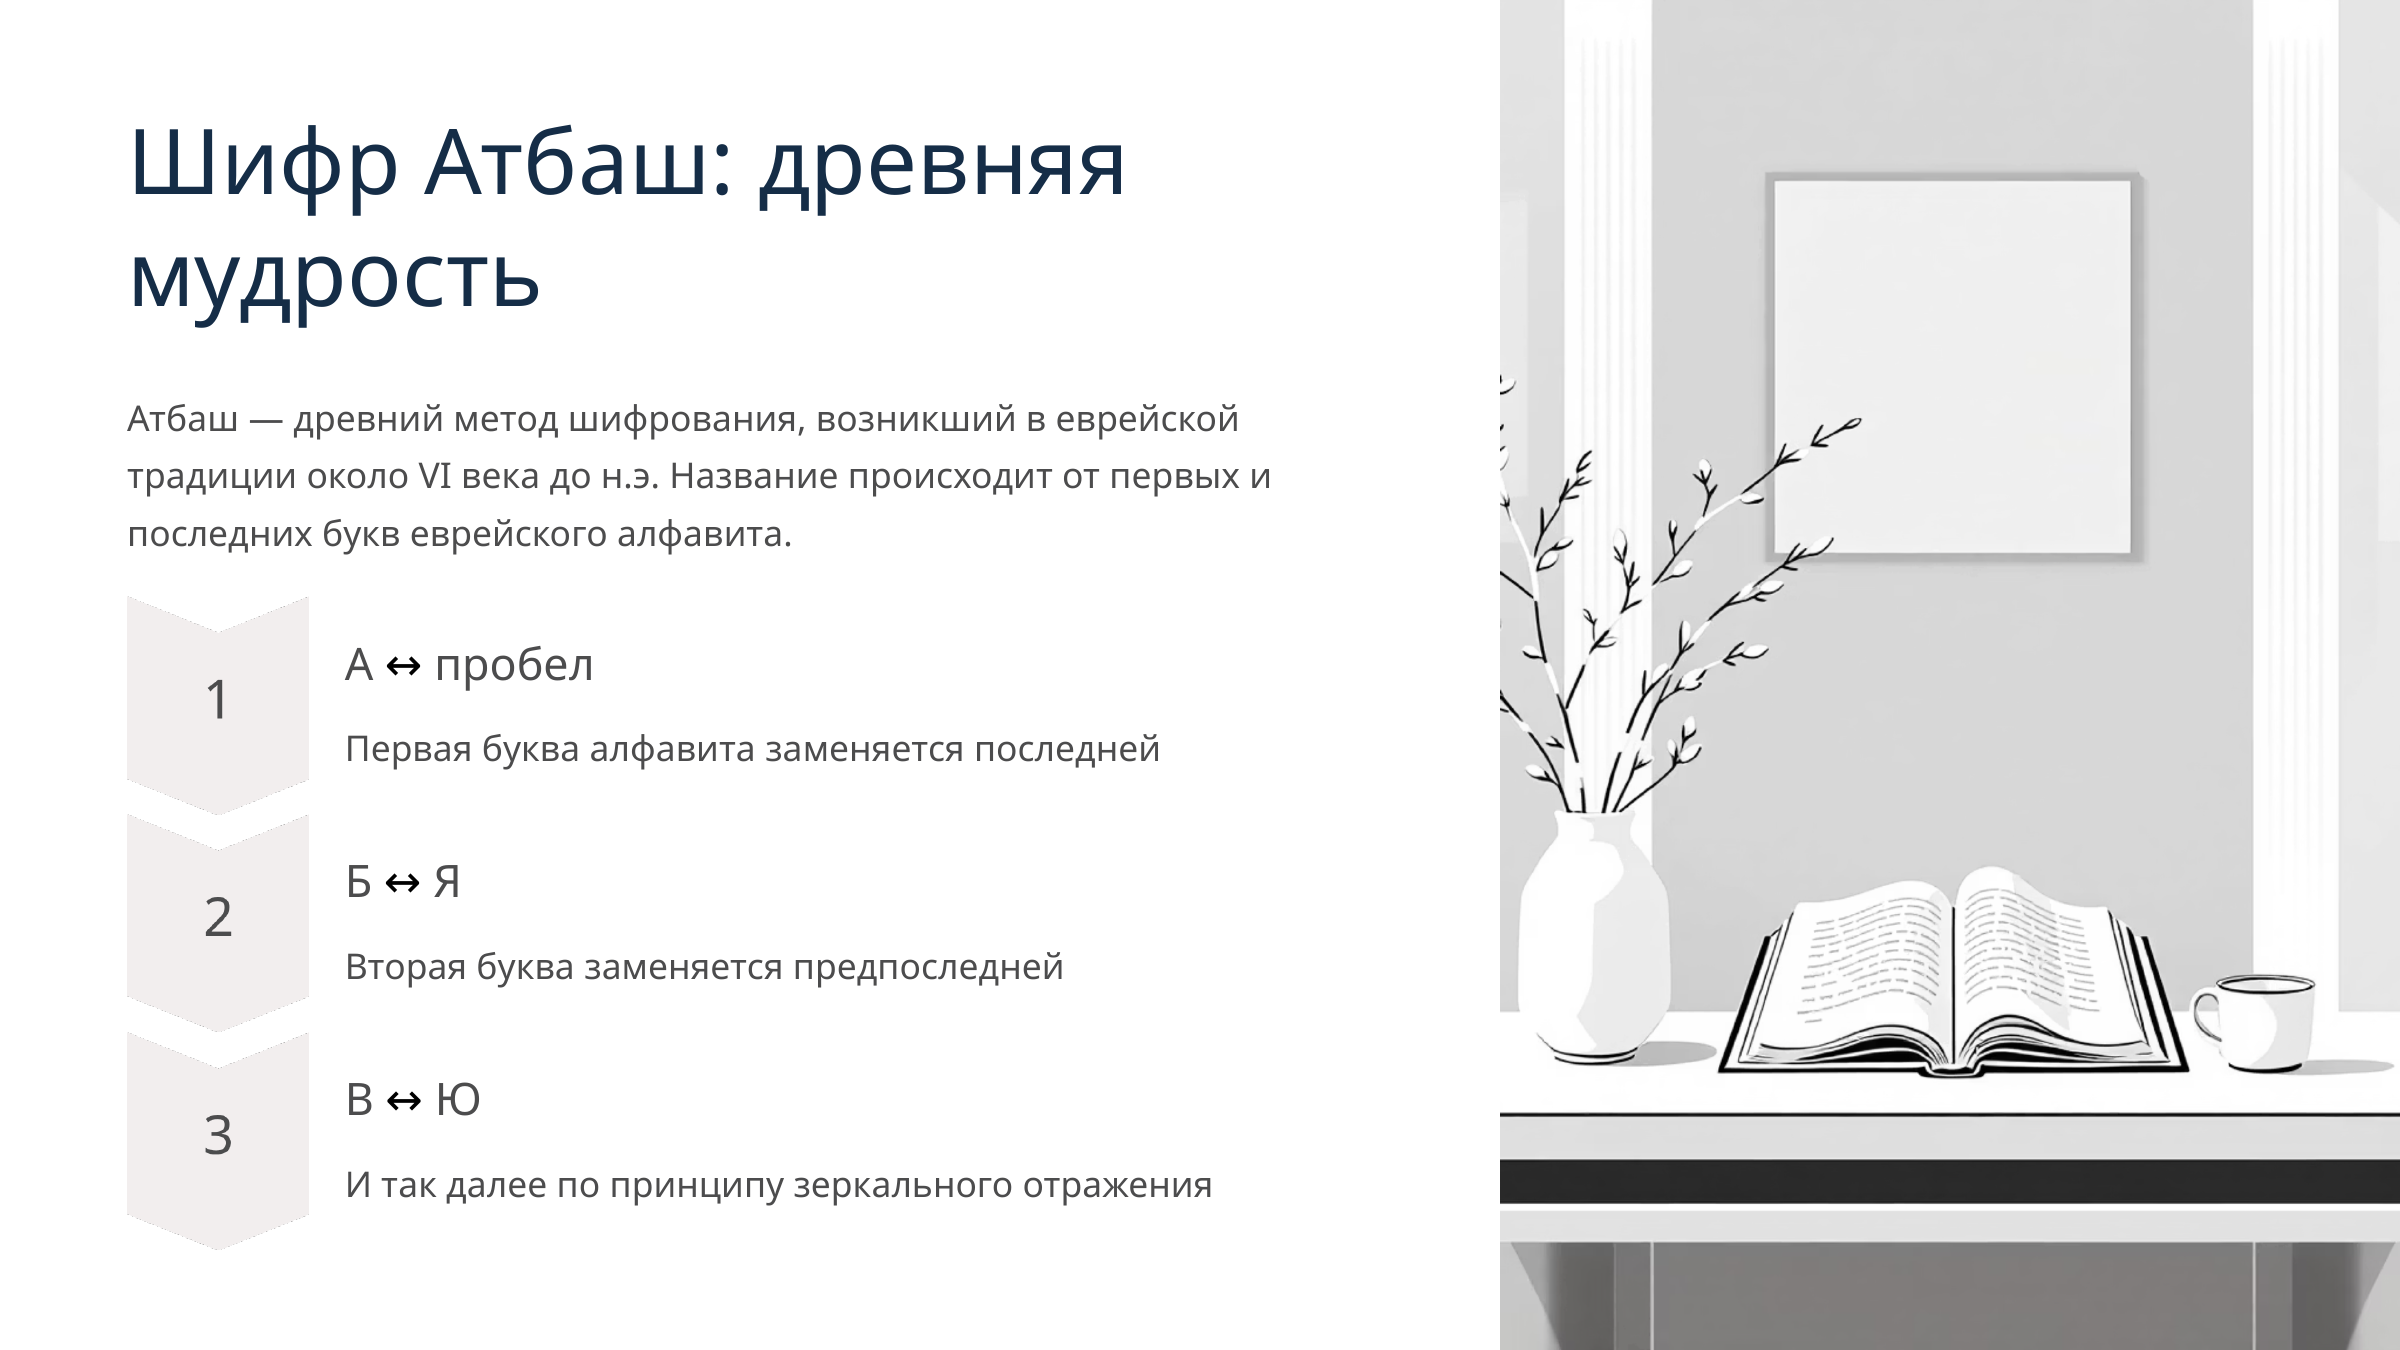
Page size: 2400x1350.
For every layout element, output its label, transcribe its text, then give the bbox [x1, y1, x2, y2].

text_box Вторая буква заменяется предпоследней [344, 928, 1373, 988]
picture [126, 596, 309, 1250]
text_box Первая буква алфавита заменяется последней [344, 711, 1373, 770]
text_box Атбаш — древний метод шифрования, возникший в еврейской традиции около VI века до н.э. Название происходит от первых и последних букв еврейского алфавита. [127, 381, 1373, 556]
text_box А ↔ пробел [344, 632, 799, 690]
text_box Шифр Атбаш: древняя мудрость [127, 100, 1373, 327]
picture [1499, 0, 2400, 1350]
text_box И так далее по принципу зеркального отражения [344, 1146, 1373, 1205]
text_box Б ↔ Я [344, 850, 799, 908]
text_box В ↔ Ю [344, 1068, 799, 1125]
